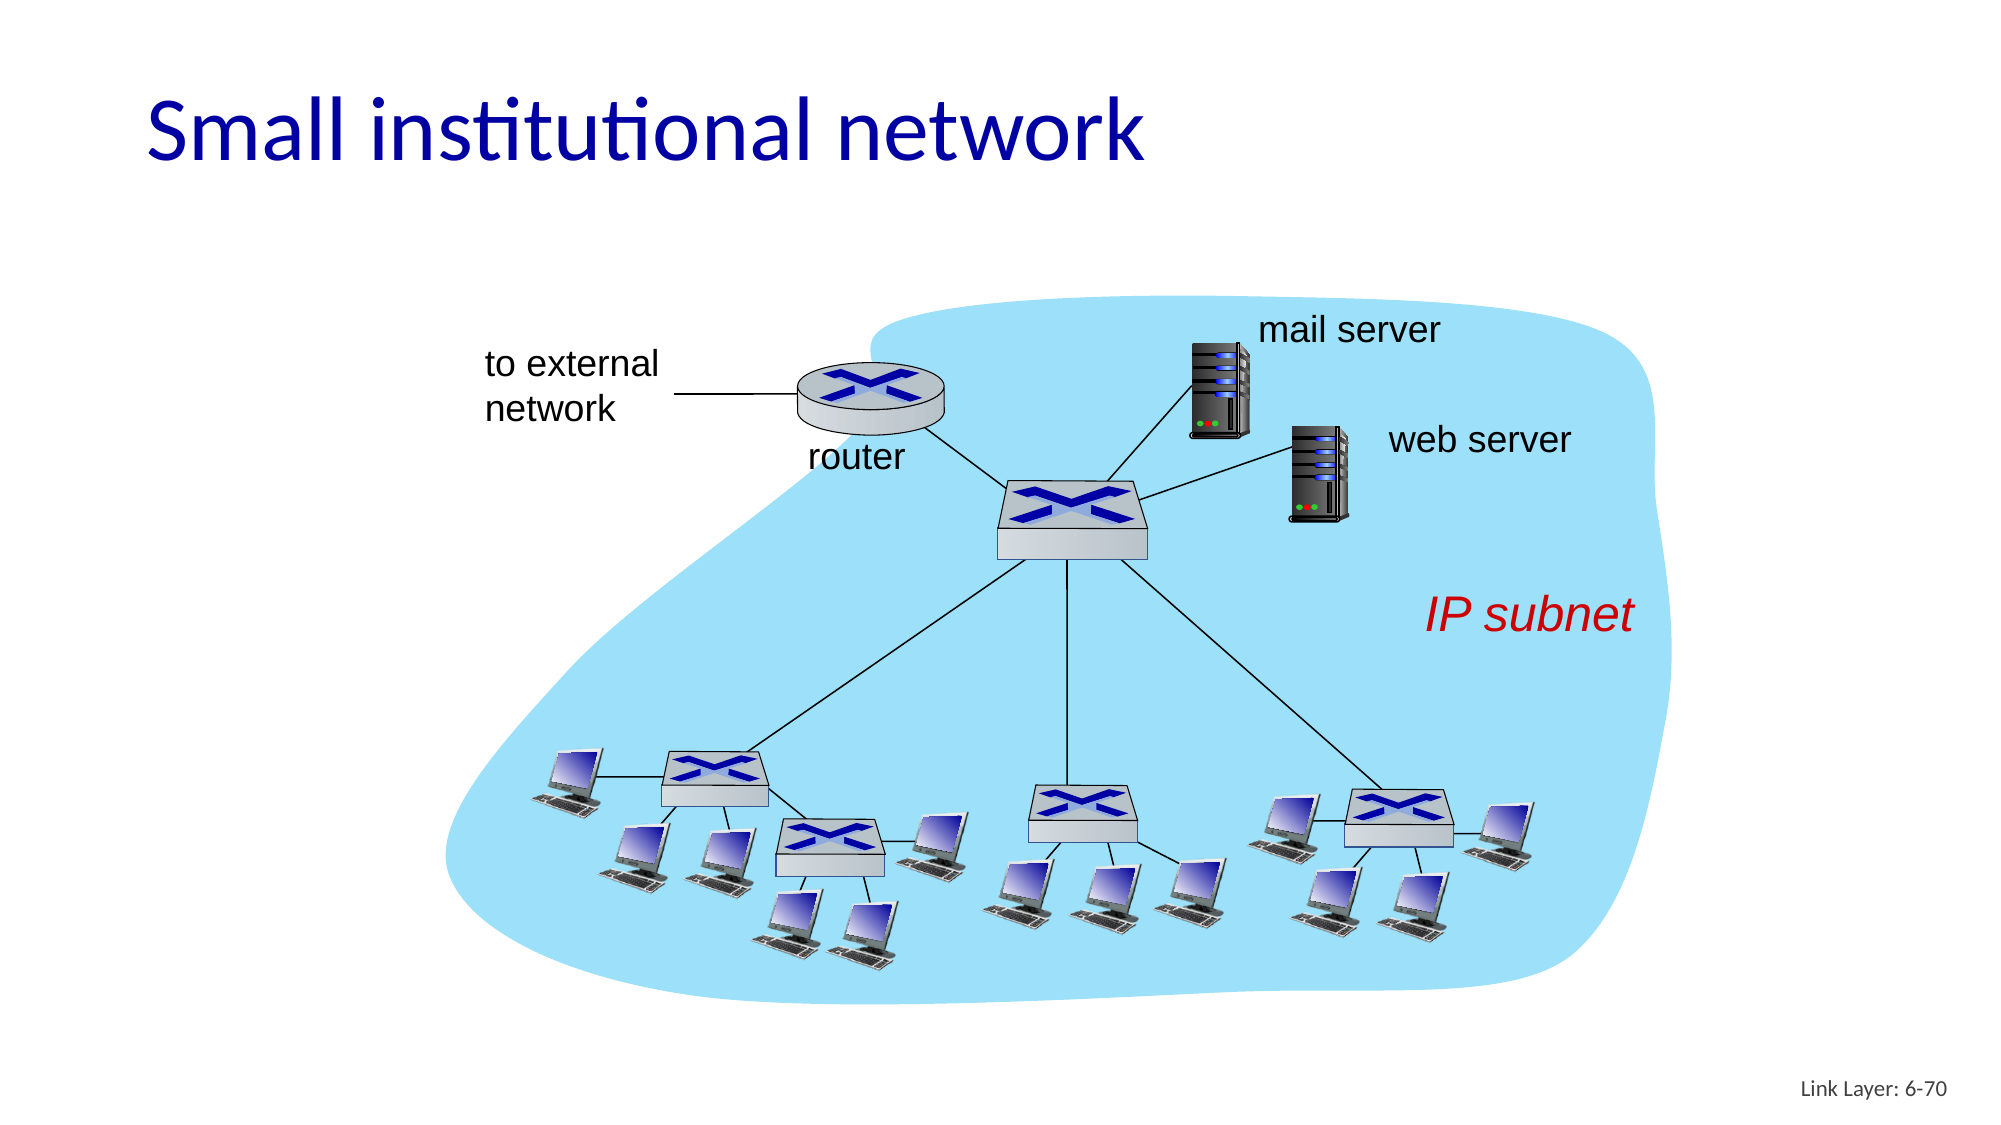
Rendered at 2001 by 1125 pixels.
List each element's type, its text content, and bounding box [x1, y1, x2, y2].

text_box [1028, 784, 1138, 844]
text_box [997, 480, 1148, 560]
text_box web server [1374, 407, 1587, 468]
text_box router [793, 424, 921, 485]
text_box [1443, 798, 1537, 878]
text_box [732, 885, 826, 965]
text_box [1271, 863, 1365, 943]
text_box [1289, 426, 1350, 522]
text_box mail server [1243, 297, 1457, 358]
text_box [1344, 789, 1455, 848]
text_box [807, 897, 901, 976]
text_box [512, 744, 606, 824]
text_box to external network [470, 331, 675, 437]
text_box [876, 808, 971, 888]
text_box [1134, 854, 1229, 934]
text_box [665, 824, 759, 904]
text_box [963, 855, 1057, 935]
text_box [775, 818, 886, 877]
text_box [1050, 860, 1144, 940]
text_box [1357, 868, 1452, 948]
title Small institutional network [131, 57, 1857, 205]
text_box IP subnet [1409, 573, 1650, 649]
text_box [797, 362, 945, 436]
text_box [1228, 790, 1322, 870]
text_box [579, 819, 673, 899]
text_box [1189, 343, 1251, 439]
text_box [445, 295, 1672, 1005]
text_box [661, 751, 769, 807]
slide_number Link Layer: 6-70 [1512, 1056, 1963, 1117]
